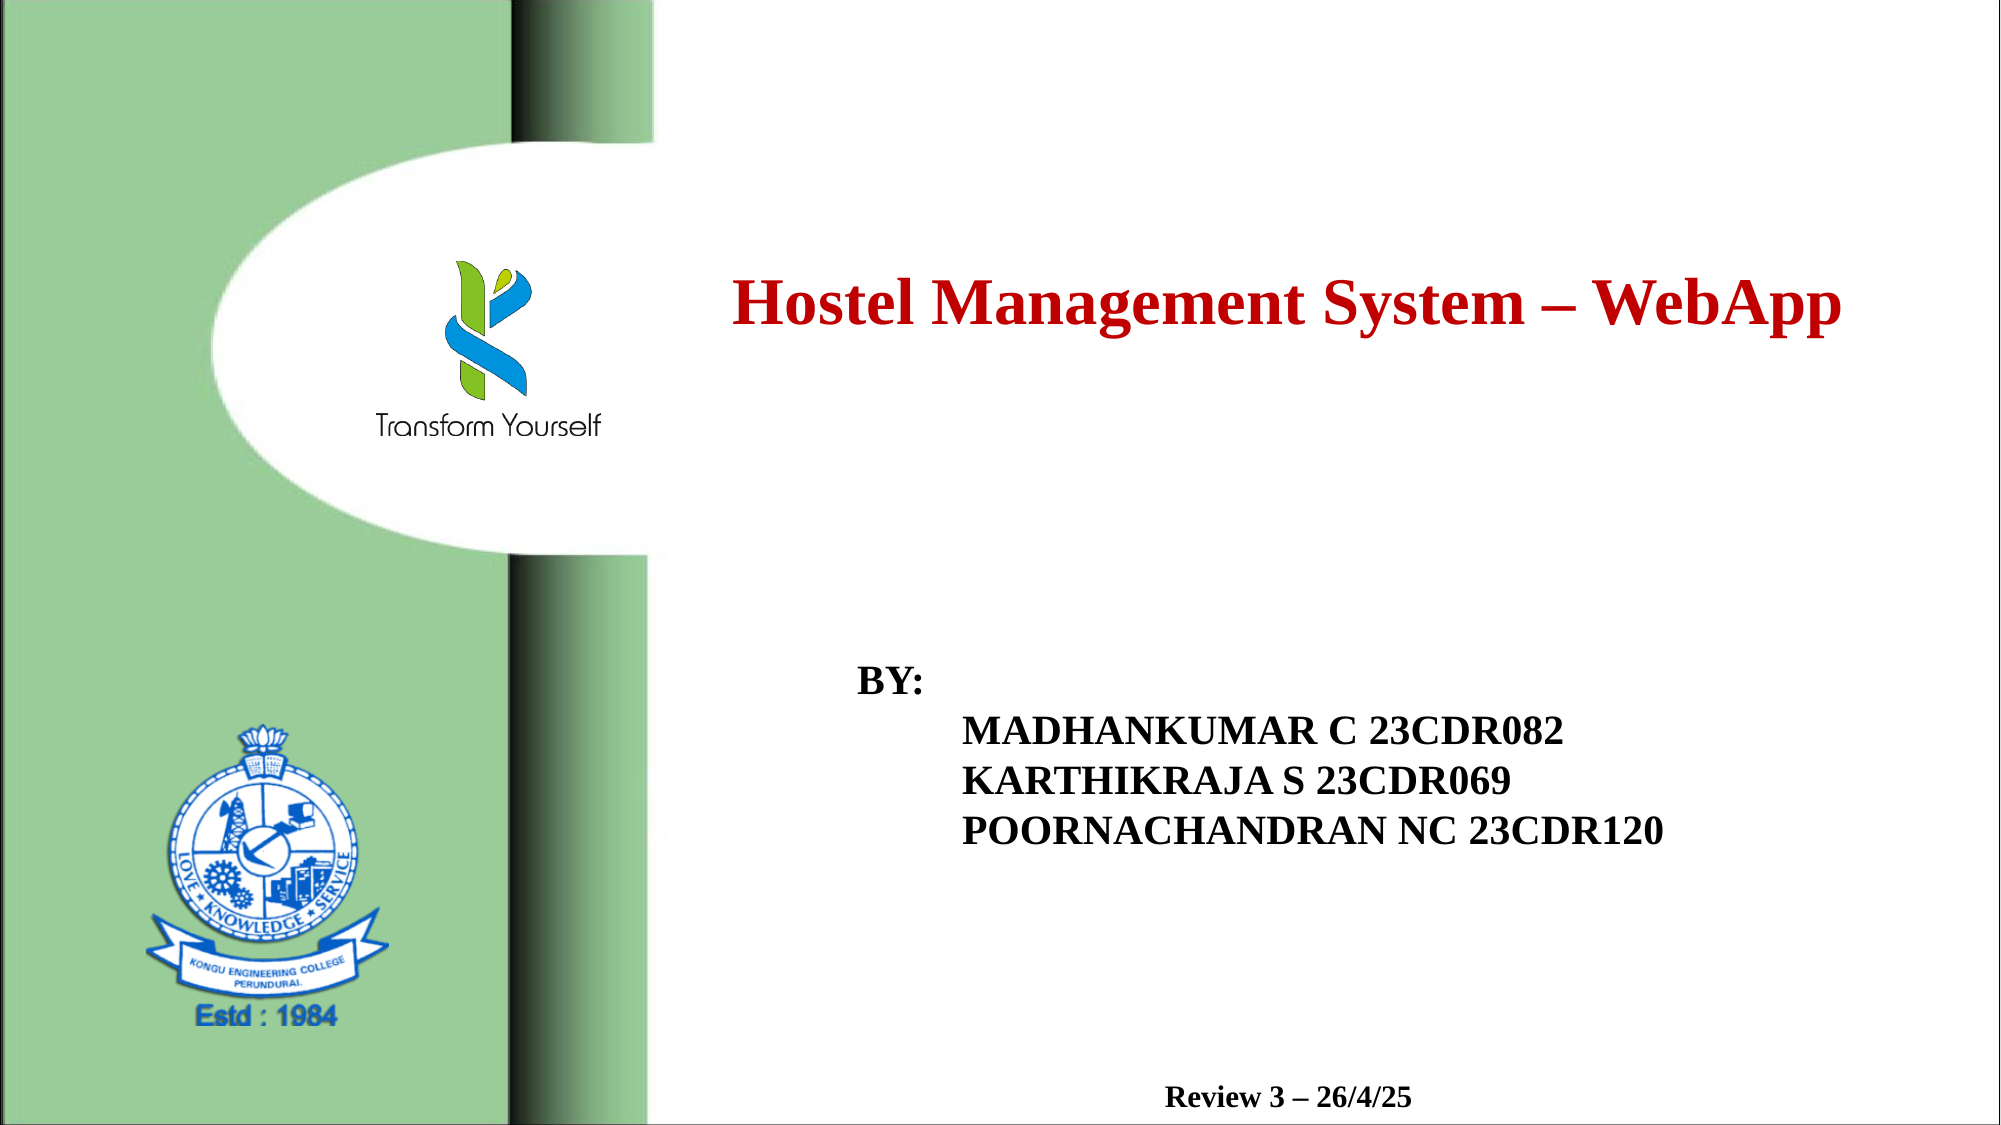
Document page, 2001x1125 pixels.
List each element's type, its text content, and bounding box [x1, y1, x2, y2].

list [241, 347, 905, 456]
title Hostel Management System – WebApp [625, 228, 1953, 418]
text_box Review 3 – 26/4/25 [1149, 1068, 1428, 1121]
picture [0, 0, 2001, 1125]
text_box BY: MADHANKUMAR C 23CDR082 KARTHIKRAJA S 23CDR069 POORNACHANDRAN NC 23CDR120 [842, 600, 1915, 861]
